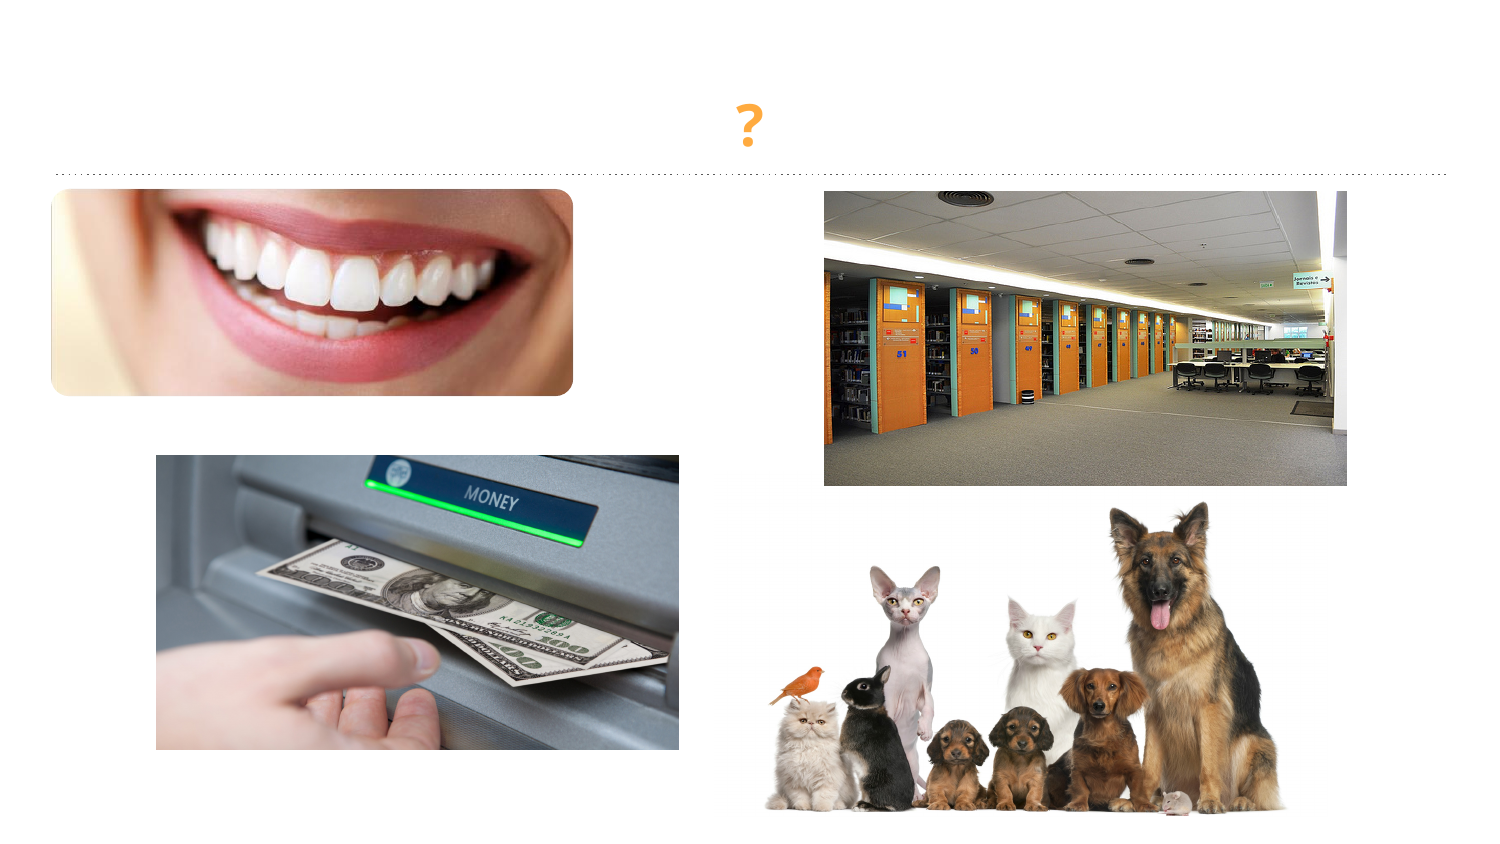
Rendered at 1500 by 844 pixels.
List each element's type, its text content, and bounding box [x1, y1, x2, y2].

picture [156, 455, 679, 750]
picture [714, 191, 1347, 817]
title ? [51, 72, 1449, 167]
picture [50, 188, 574, 397]
